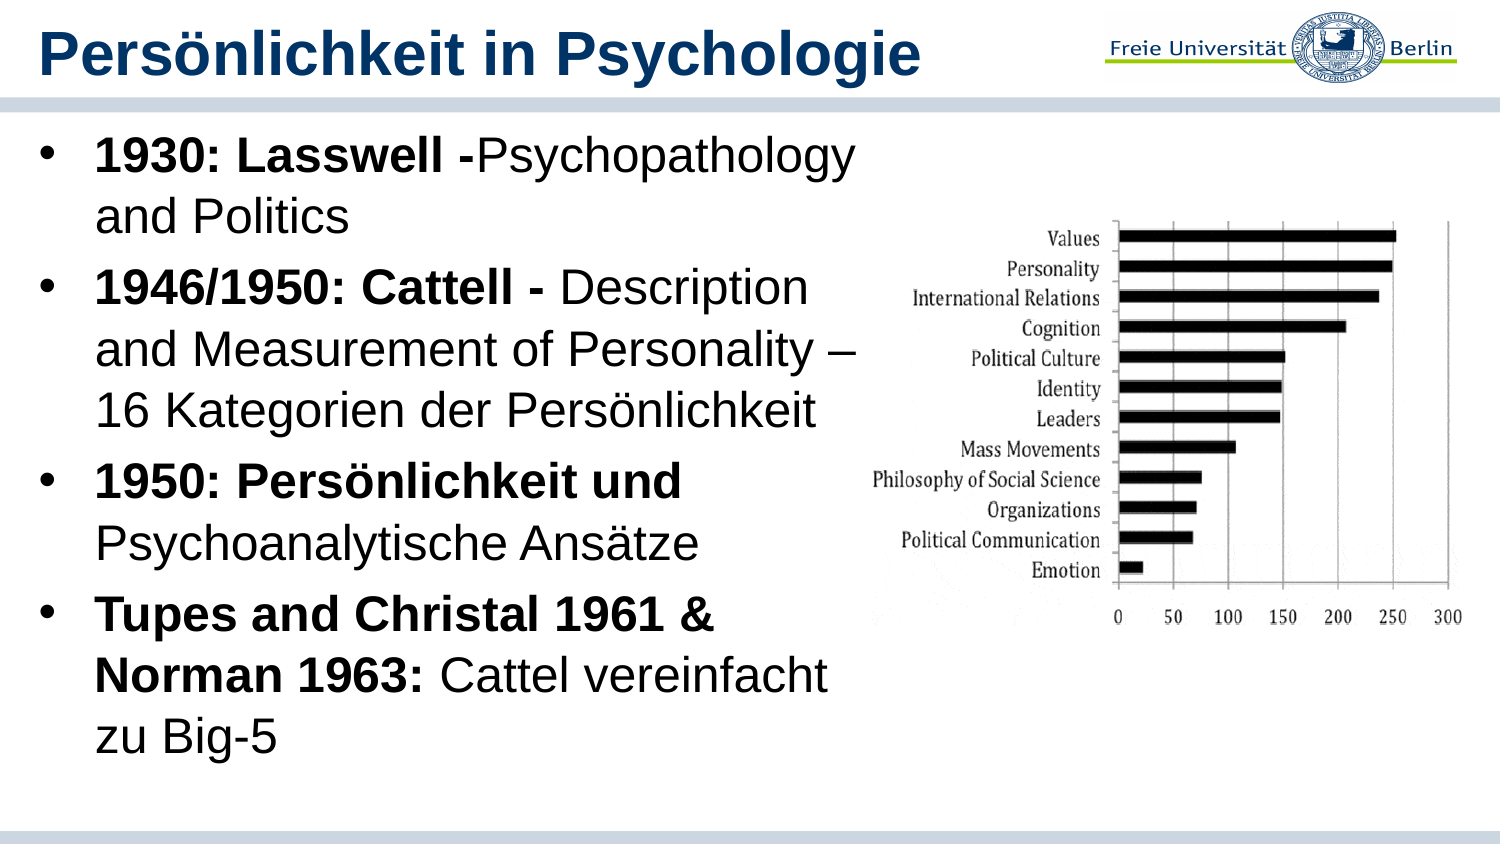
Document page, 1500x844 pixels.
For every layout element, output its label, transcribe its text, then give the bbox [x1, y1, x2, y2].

title Persönlichkeit in Psychologie [38, 12, 1098, 83]
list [872, 218, 1462, 625]
list 1930: Lasswell -Psychopathology and Politics 1946/1950: Cattell - Description and Measurement of Personality – 16 Kategorien der Persönlichkeit 1950: Persönlichkeit und Psychoanalytische Ansätze Tupes and Christal 1961 & Norman 1963: Cattel vereinfacht zu Big-5 [38, 120, 873, 817]
picture [1105, 12, 1457, 83]
